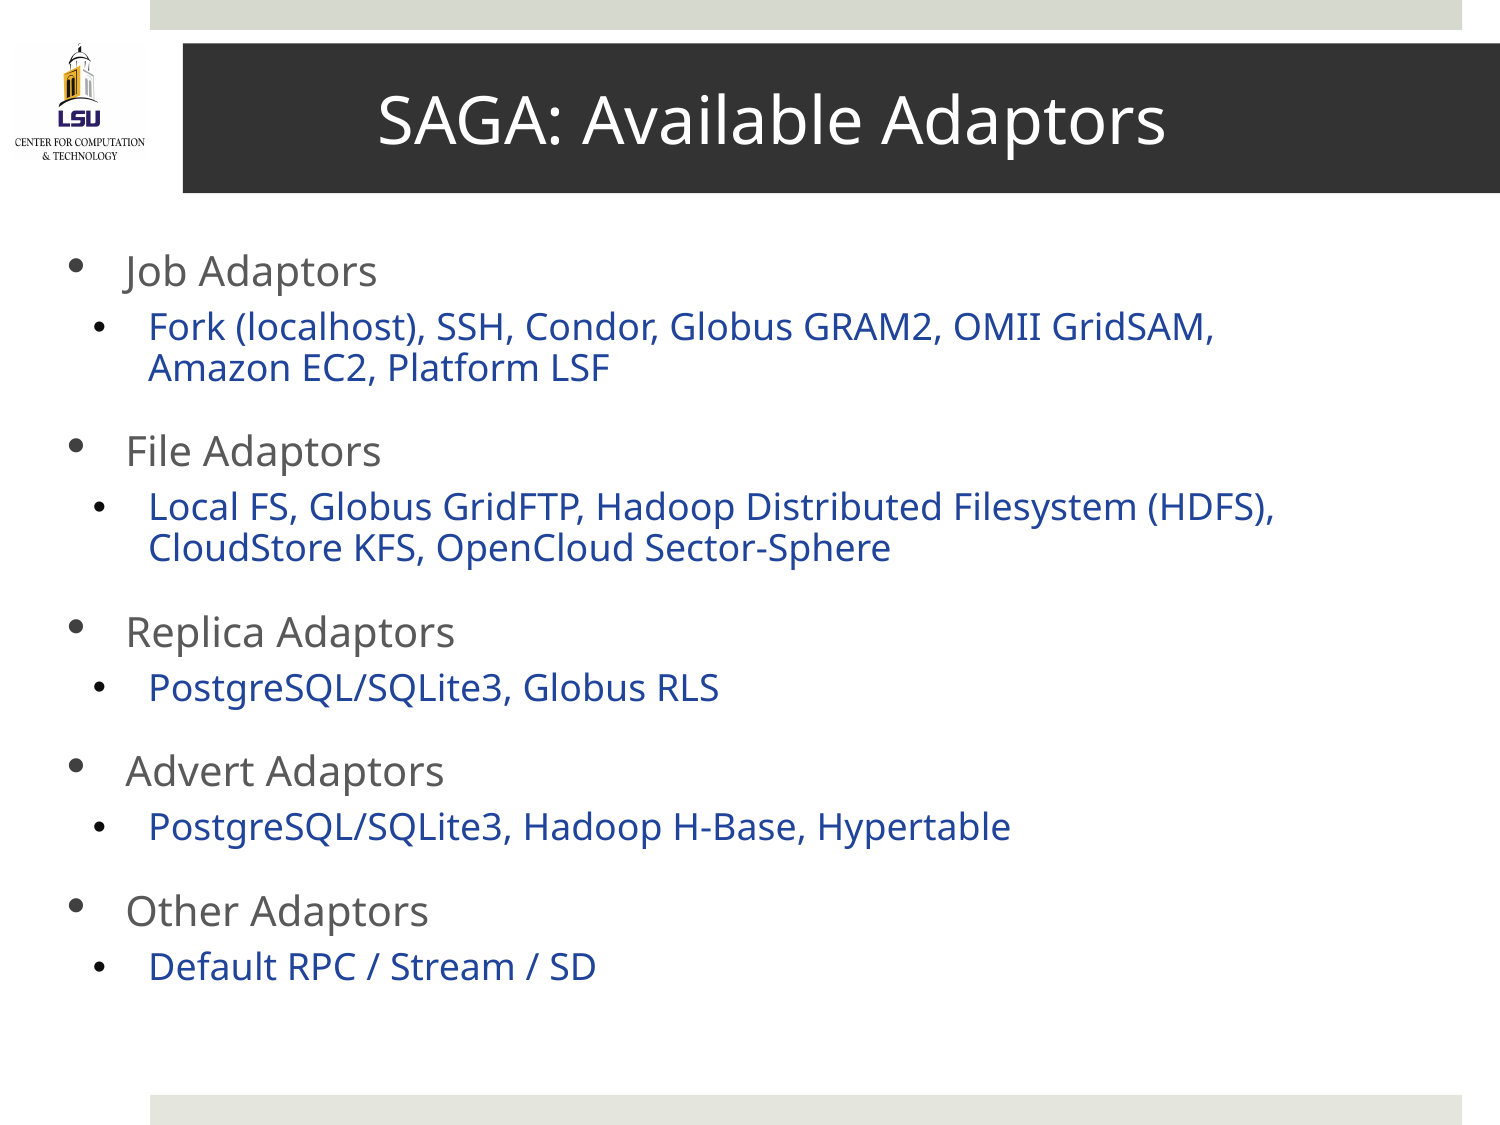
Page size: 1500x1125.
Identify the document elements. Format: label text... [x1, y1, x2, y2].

picture [15, 43, 145, 160]
title SAGA: Available Adaptors [182, 43, 1500, 194]
list Job Adaptors Fork (localhost), SSH, Condor, Globus GRAM2, OMII GridSAM, Amazon EC2, Platform LSF File Adaptors Local FS, Globus GridFTP, Hadoop Distributed Filesystem (HDFS), CloudStore KFS, OpenCloud Sector-Sphere Replica Adaptors PostgreSQL/SQLite3, Globus RLS Advert Adaptors PostgreSQL/SQLite3, Hadoop H-Base, Hypertable Other Adaptors Default RPC / Stream / SD [54, 243, 1449, 1036]
